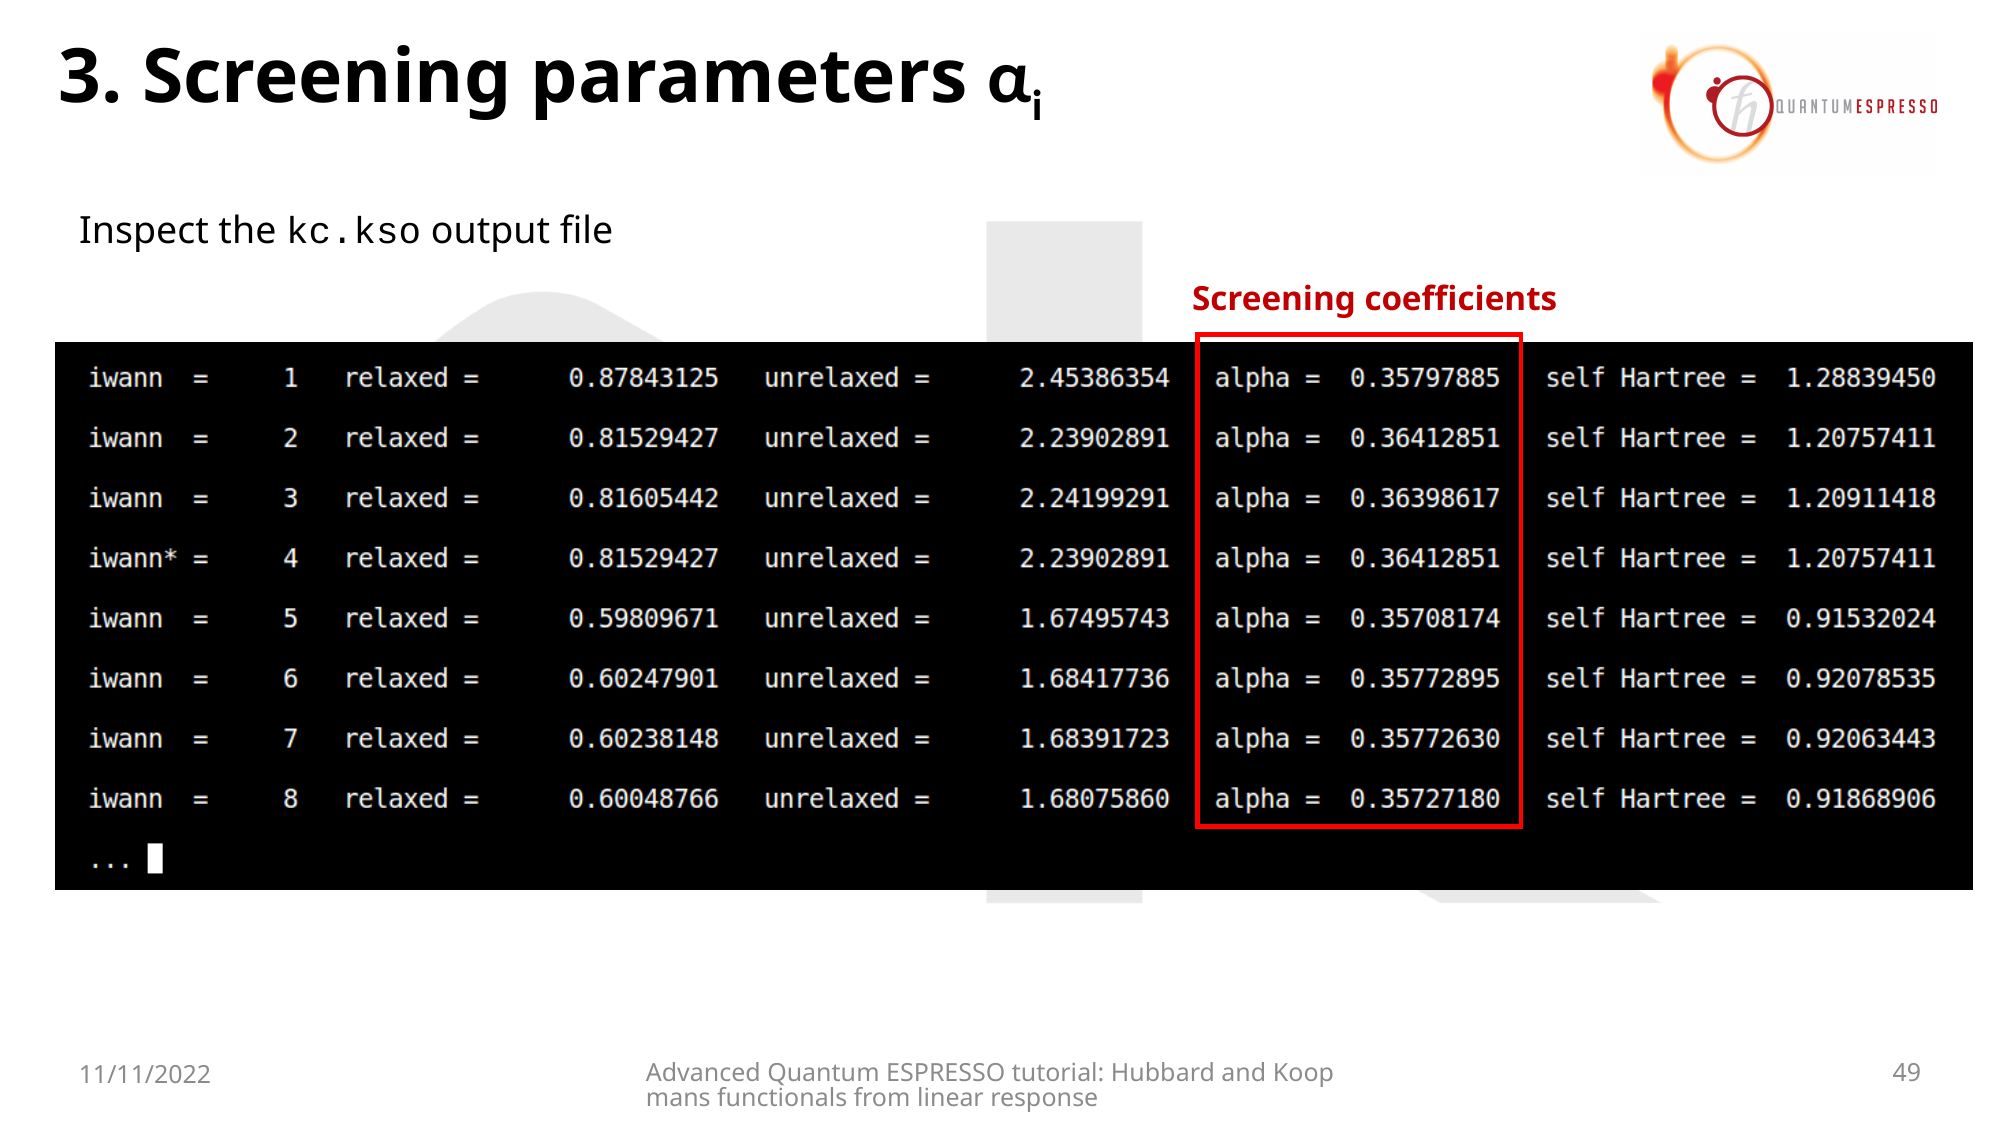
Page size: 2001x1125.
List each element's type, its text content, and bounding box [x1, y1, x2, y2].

slide_number 49 [1486, 1028, 1937, 1119]
picture [1641, 33, 1937, 175]
text_box Inspect the kc.kso output file [64, 198, 1493, 259]
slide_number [63, 1028, 514, 1119]
text_box Screening coefficients [1177, 270, 2000, 325]
text_box 3. Screening parameters αi [43, 19, 1426, 162]
picture [55, 342, 1973, 890]
footer Advanced Quantum ESPRESSO tutorial: Hubbard and Koopmans functionals from linear response [630, 1028, 1370, 1119]
text_box [1197, 334, 1522, 342]
